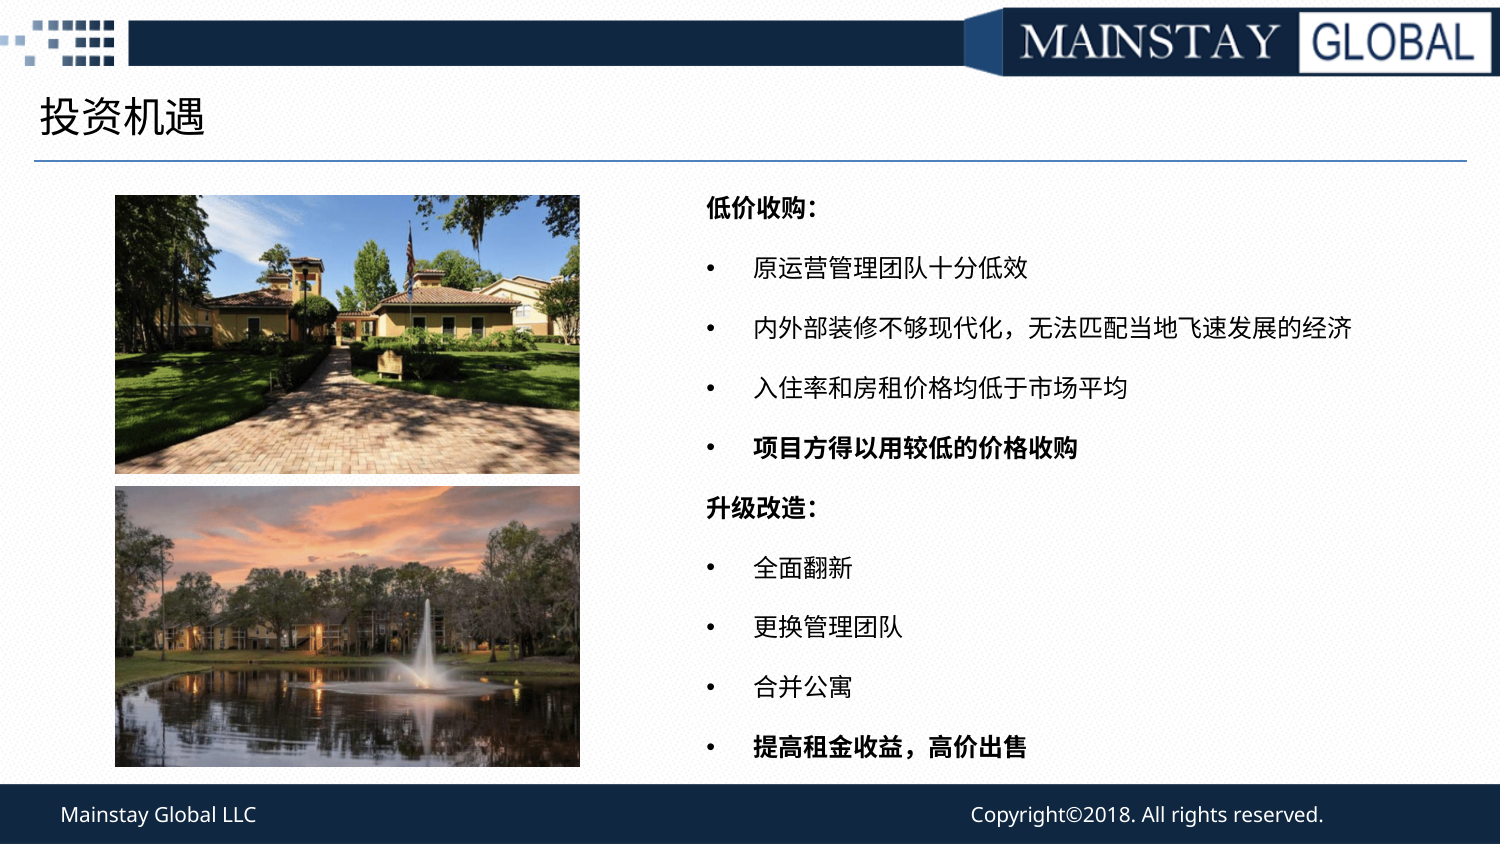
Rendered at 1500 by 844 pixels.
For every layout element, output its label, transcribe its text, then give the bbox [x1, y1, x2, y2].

picture [0, 0, 1500, 844]
text_box 低价收购： 原运营管理团队十分低效 内外部装修不够现代化，无法匹配当地飞速发展的经济 入住率和房租价格均低于市场平均 项目方得以用较低的价格收购 升级改造： 全面翻新 更换管理团队 合并公寓 提高租金收益，高价出售 [698, 185, 1418, 844]
title 投资机遇 [31, 74, 1479, 158]
